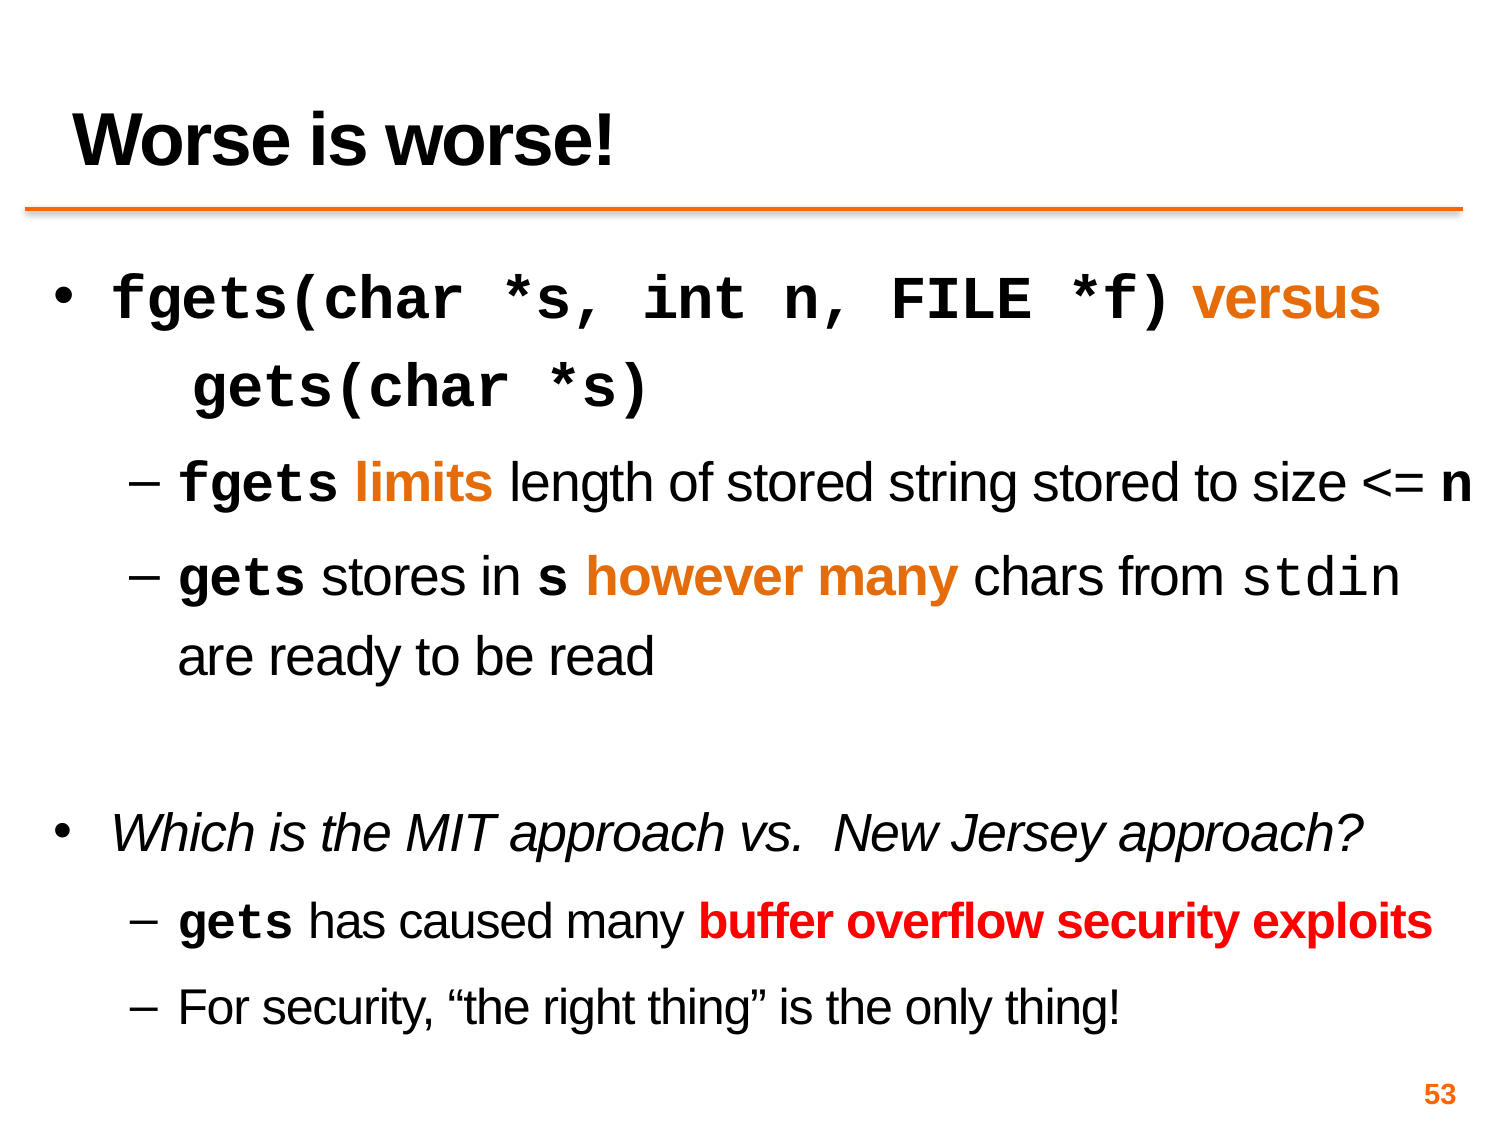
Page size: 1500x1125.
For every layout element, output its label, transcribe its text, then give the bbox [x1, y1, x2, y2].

list fgets(char *s, int n, FILE *f) versus gets(char *s) fgets limits length of stored string stored to size <= n gets stores in s however many chars from stdin are ready to be read Which is the MIT approach vs. New Jersey approach? gets has caused many buffer overflow security exploits For security, “the right thing” is the only thing! [47, 237, 1491, 1125]
slide_number 53 [1112, 1074, 1463, 1110]
title Worse is worse! [57, 12, 1463, 188]
